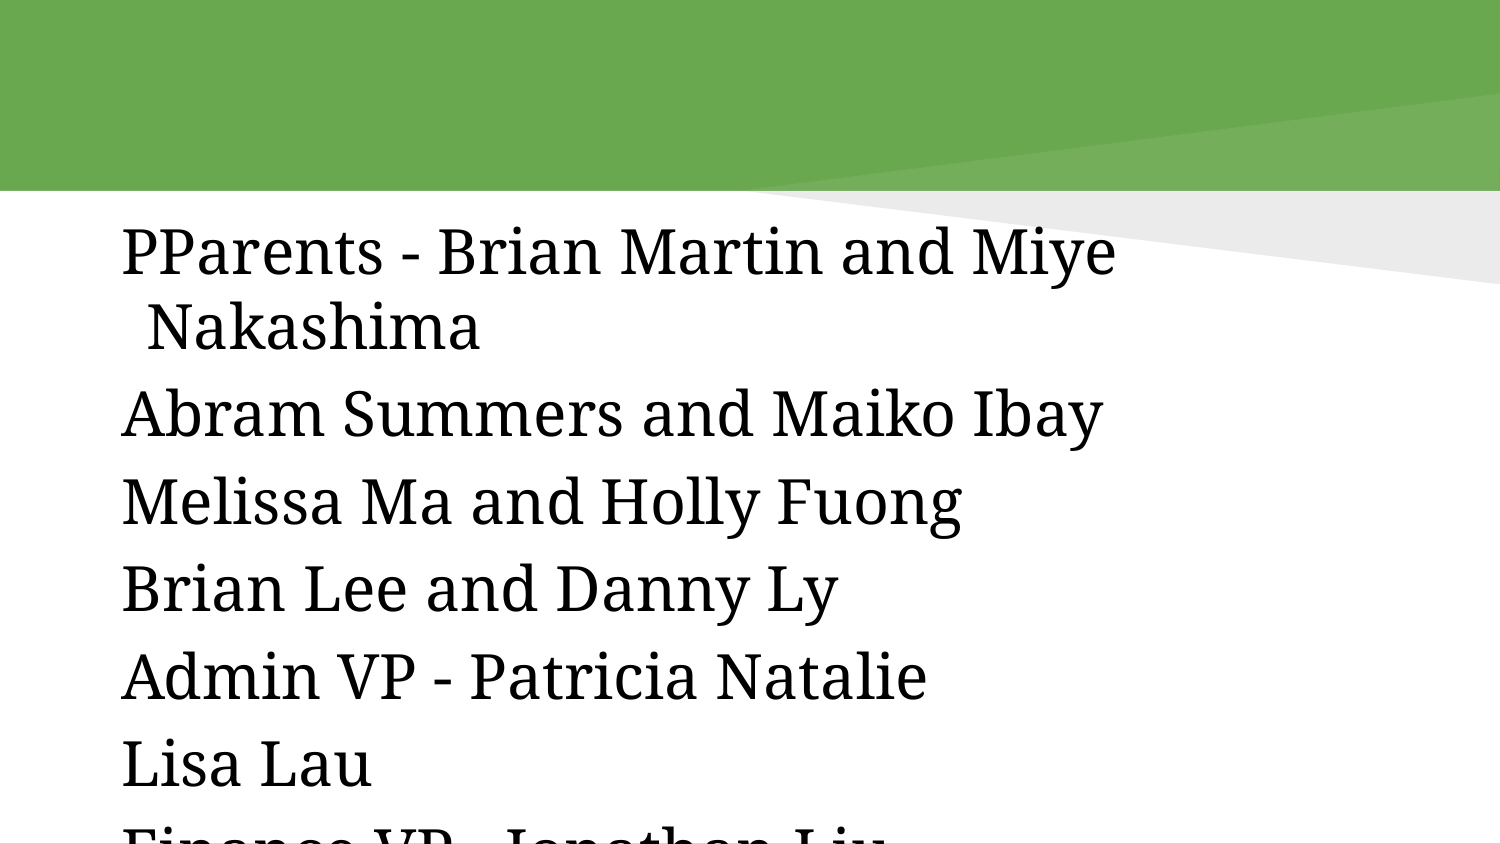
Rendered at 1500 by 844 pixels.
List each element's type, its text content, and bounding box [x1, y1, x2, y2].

list PParents - Brian Martin and Miye Nakashima Abram Summers and Maiko Ibay Melissa Ma and Holly Fuong Brian Lee and Danny Ly Admin VP - Patricia Natalie Lisa Lau Finance VP - Jonathan Liu [75, 196, 1425, 808]
